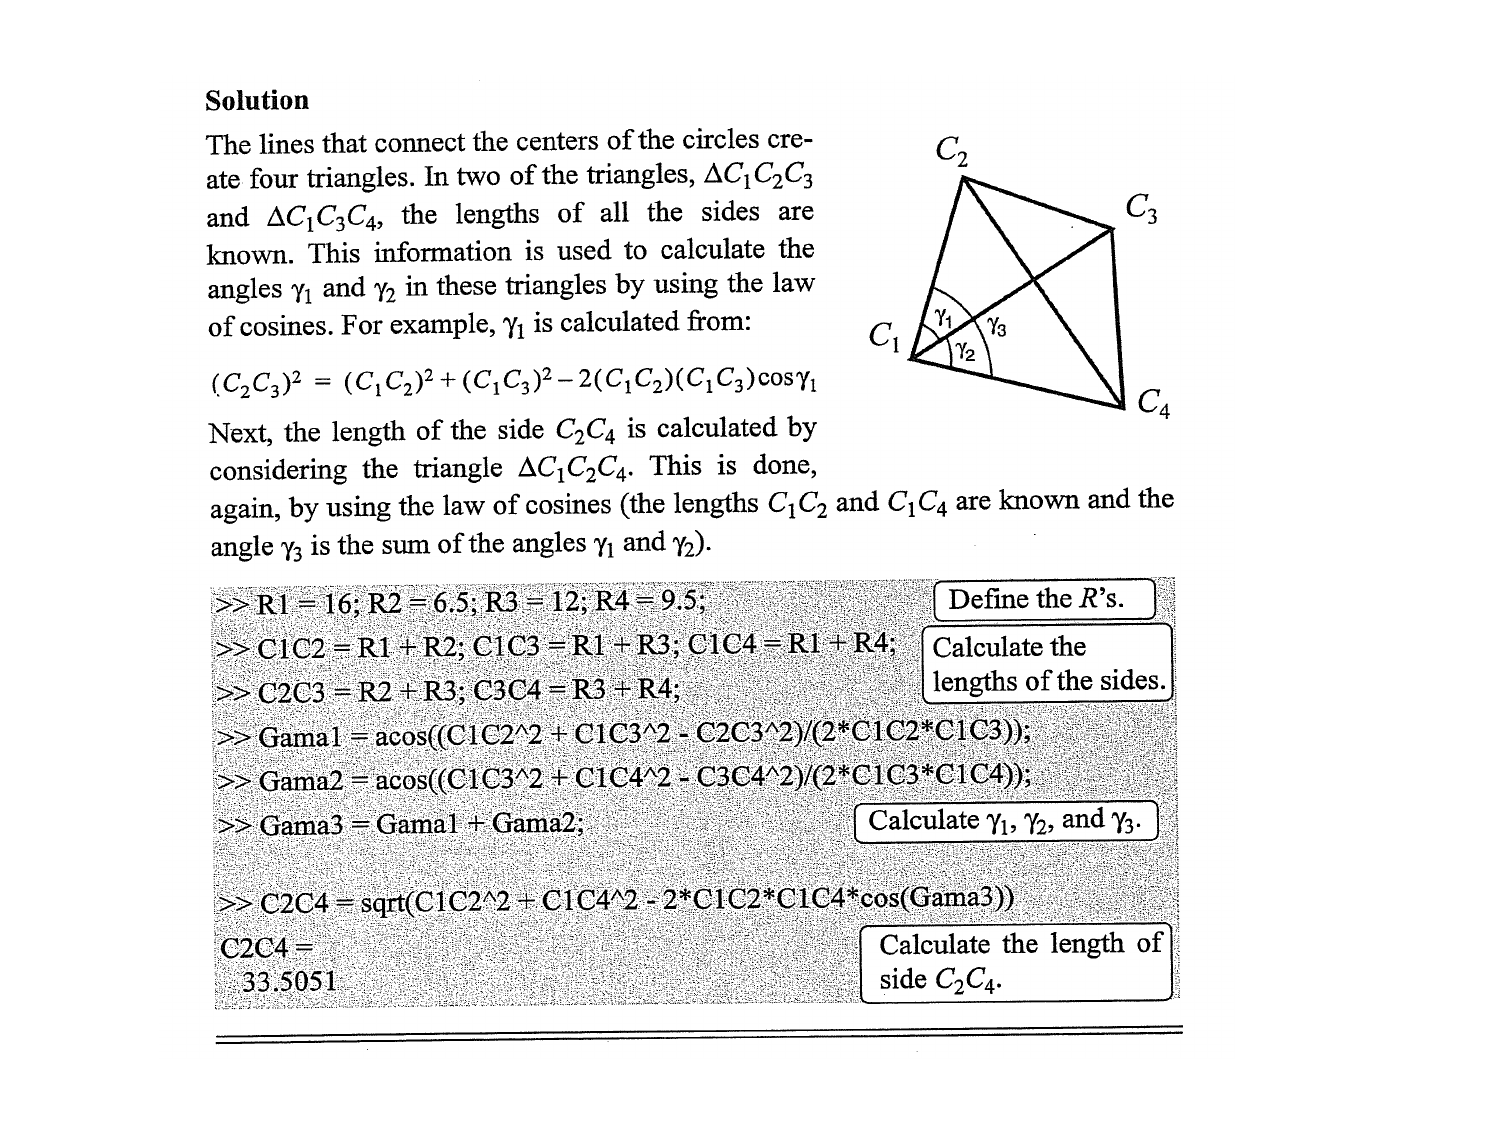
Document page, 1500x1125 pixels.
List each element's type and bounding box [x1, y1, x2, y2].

list [159, 75, 1235, 1059]
